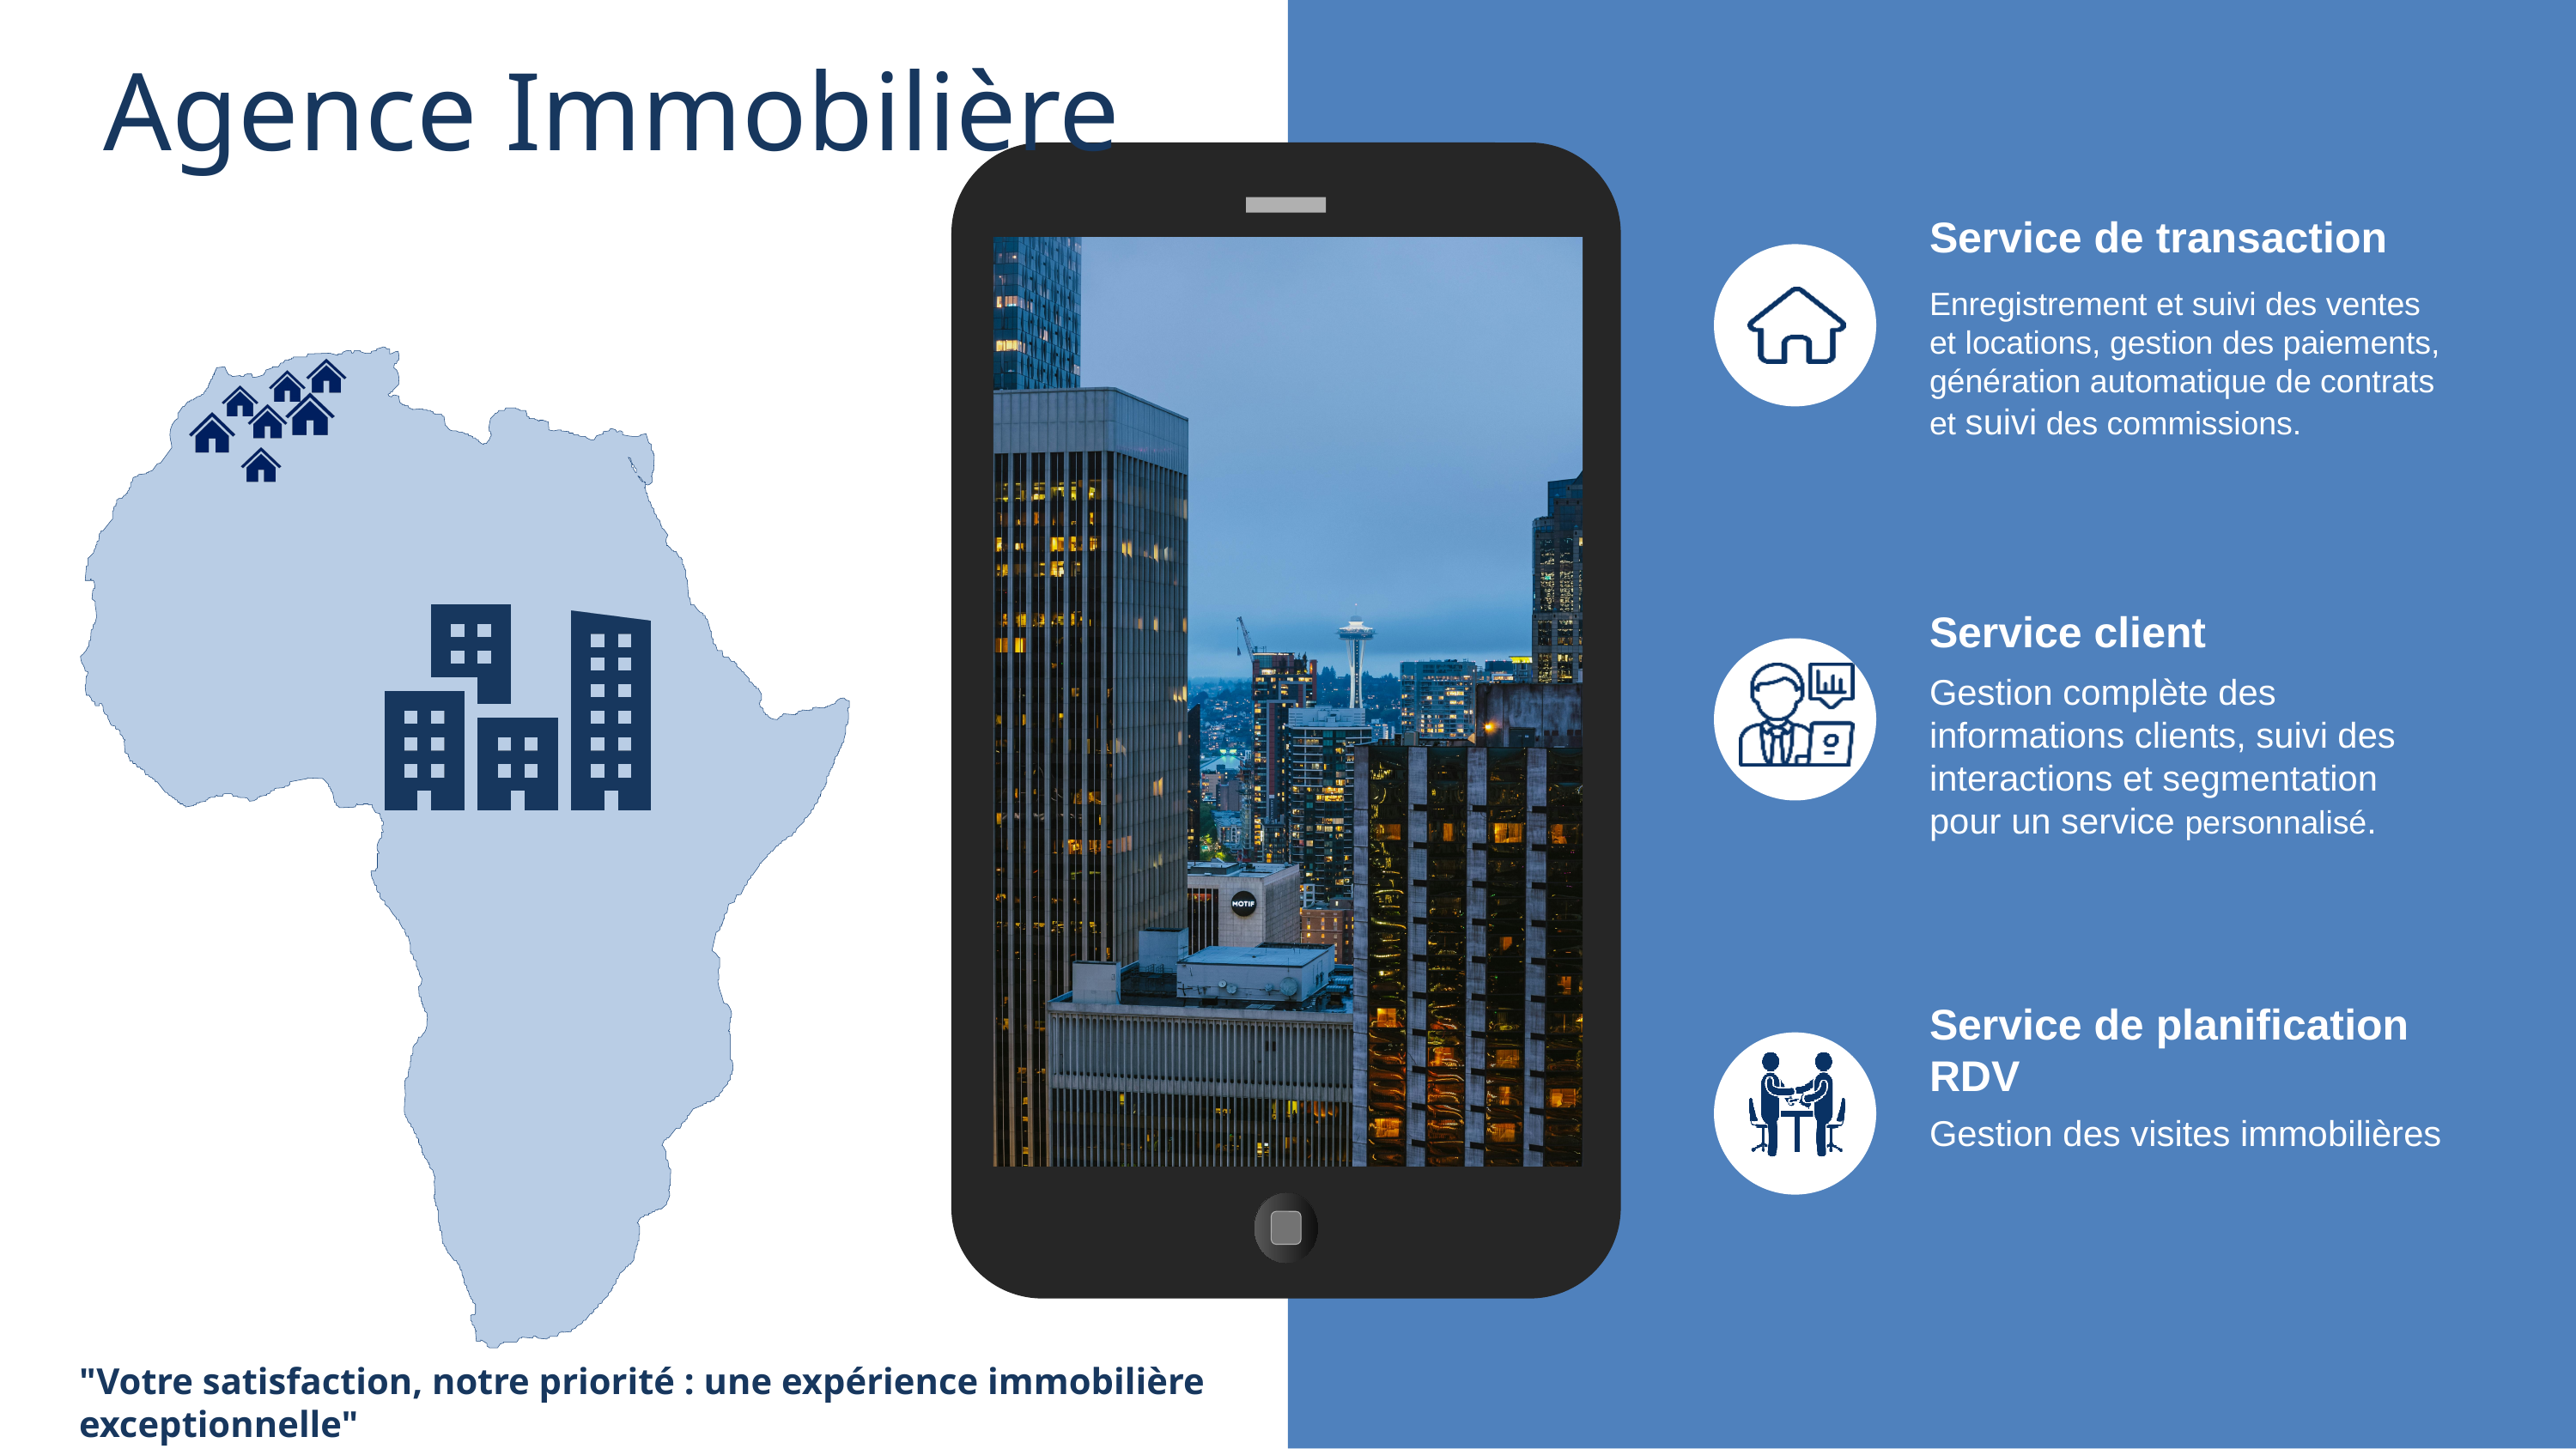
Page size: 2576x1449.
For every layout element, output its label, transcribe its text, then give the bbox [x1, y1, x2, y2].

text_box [1917, 991, 2458, 1161]
text_box [131, 179, 903, 583]
text_box [1711, 242, 1879, 409]
picture [1739, 663, 1855, 767]
text_box [681, 583, 850, 857]
picture [993, 237, 1583, 1167]
text_box [143, 857, 860, 1303]
text_box "Votre satisfaction, notre priorité : une expérience immobilière exceptionnelle" [66, 1352, 1418, 1449]
picture [357, 547, 677, 867]
text_box Agence Immobilière [91, 37, 1380, 179]
picture [185, 353, 349, 488]
text_box [1711, 636, 1879, 803]
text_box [1917, 203, 2458, 451]
picture [1747, 1048, 1846, 1162]
text_box [1711, 1030, 1879, 1197]
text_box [1917, 597, 2458, 911]
picture [1747, 287, 1846, 364]
text_box [80, 482, 353, 808]
text_box [471, 1303, 603, 1349]
